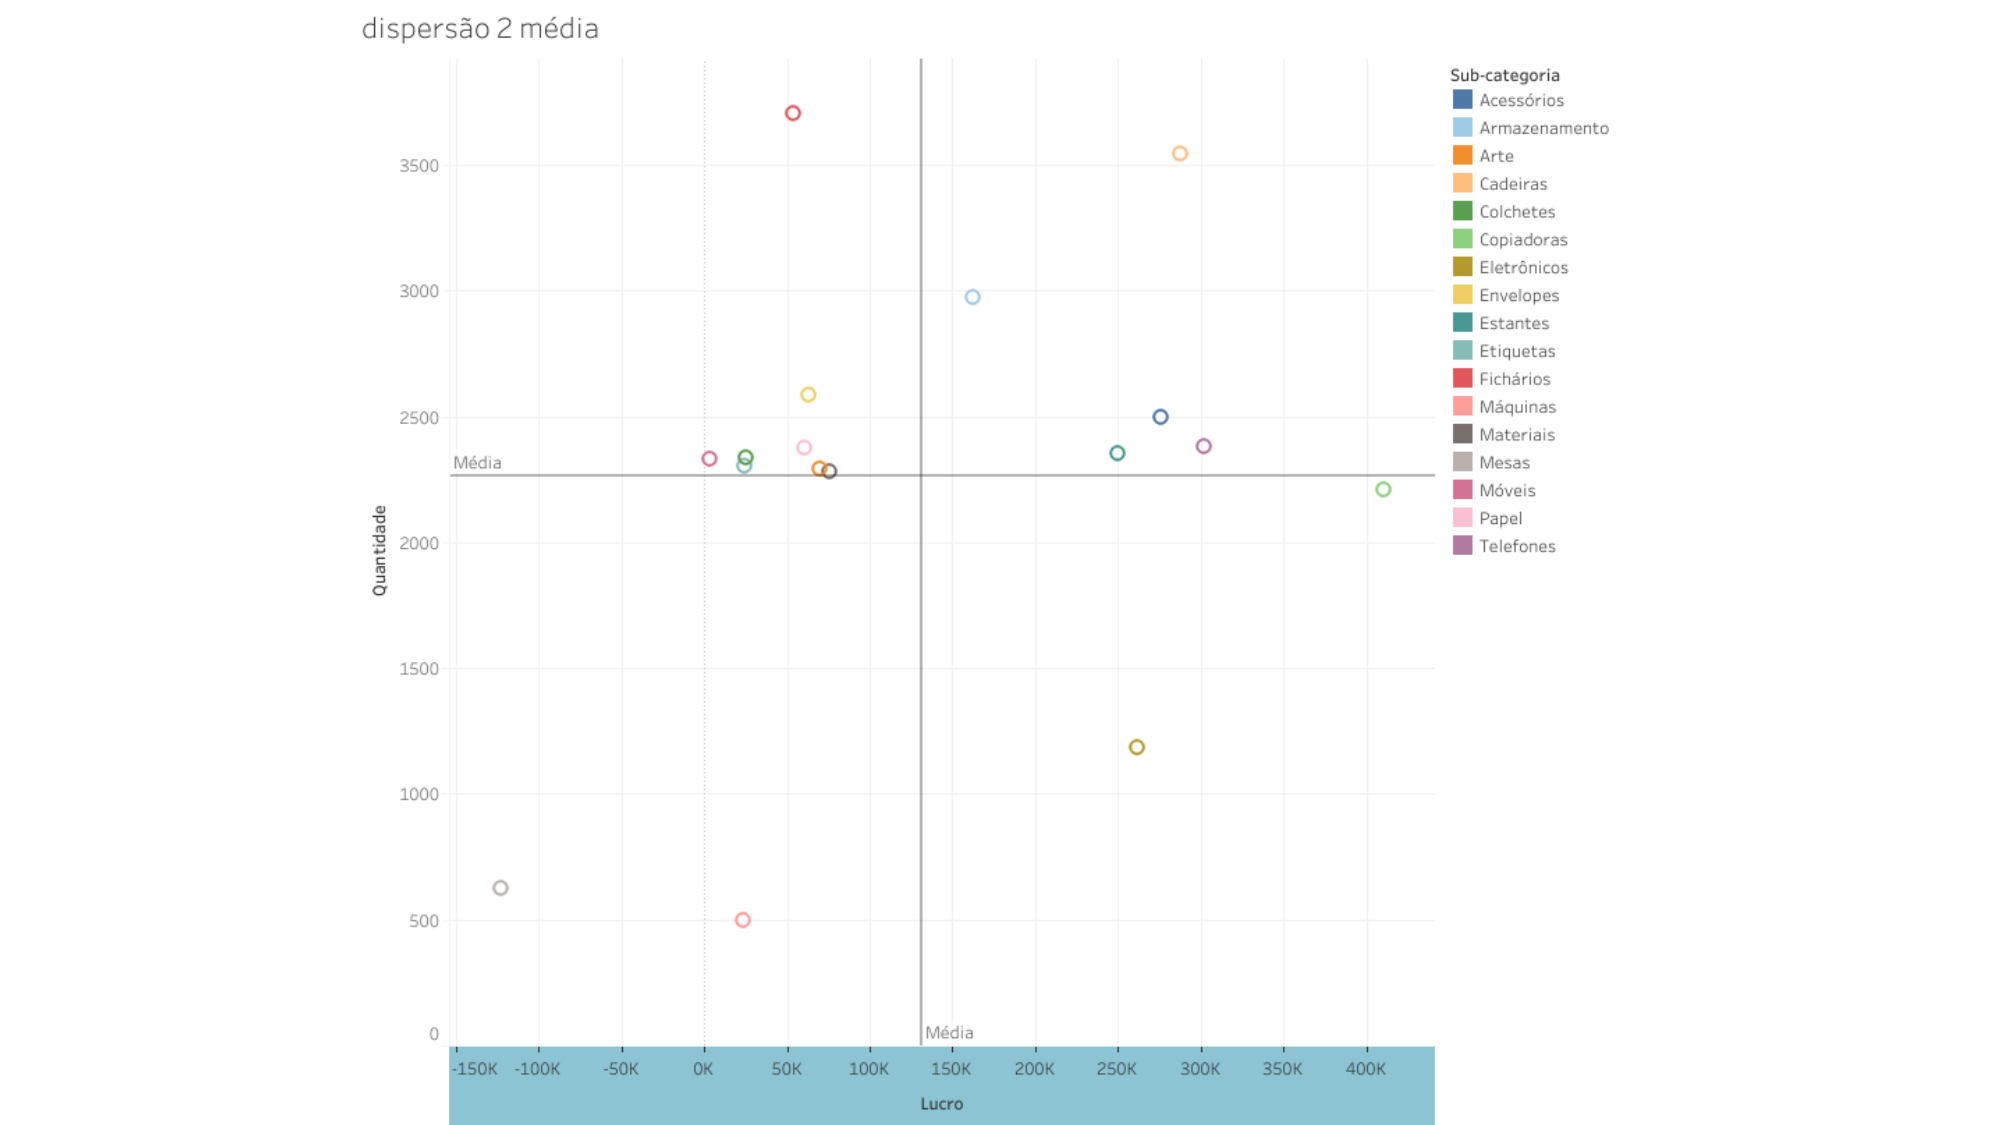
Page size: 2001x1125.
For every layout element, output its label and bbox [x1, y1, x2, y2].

picture [355, 0, 1644, 1125]
